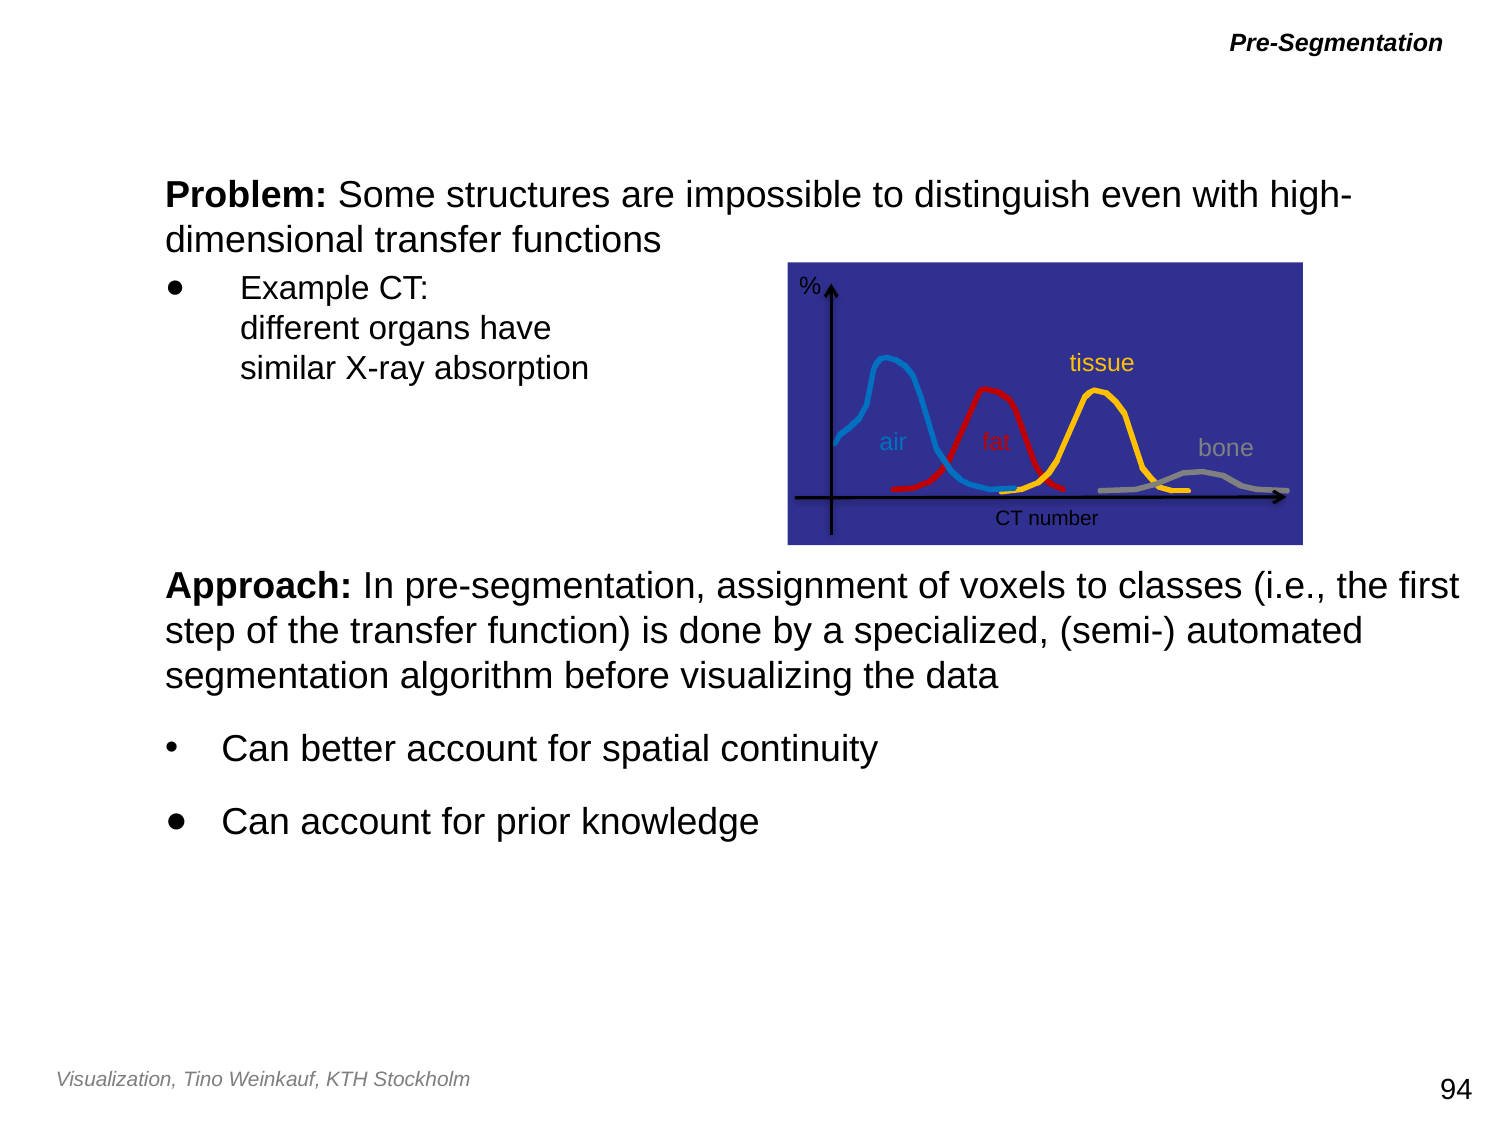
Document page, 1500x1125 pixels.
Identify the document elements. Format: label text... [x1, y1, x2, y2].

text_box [787, 262, 1304, 546]
text_box 94 [1374, 1062, 1488, 1113]
title Pre-Segmentation [237, 18, 1460, 67]
list Problem: Some structures are impossible to distinguish even with high-dimensional transfer functions Example CT: different organs have similar X-ray absorption Approach: In pre-segmentation, assignment of voxels to classes (i.e., the first step of the transfer function) is done by a specialized, (semi-) automated segmentation algorithm before visualizing the data Can better account for spatial continuity Can account for prior knowledge [149, 162, 1500, 1064]
